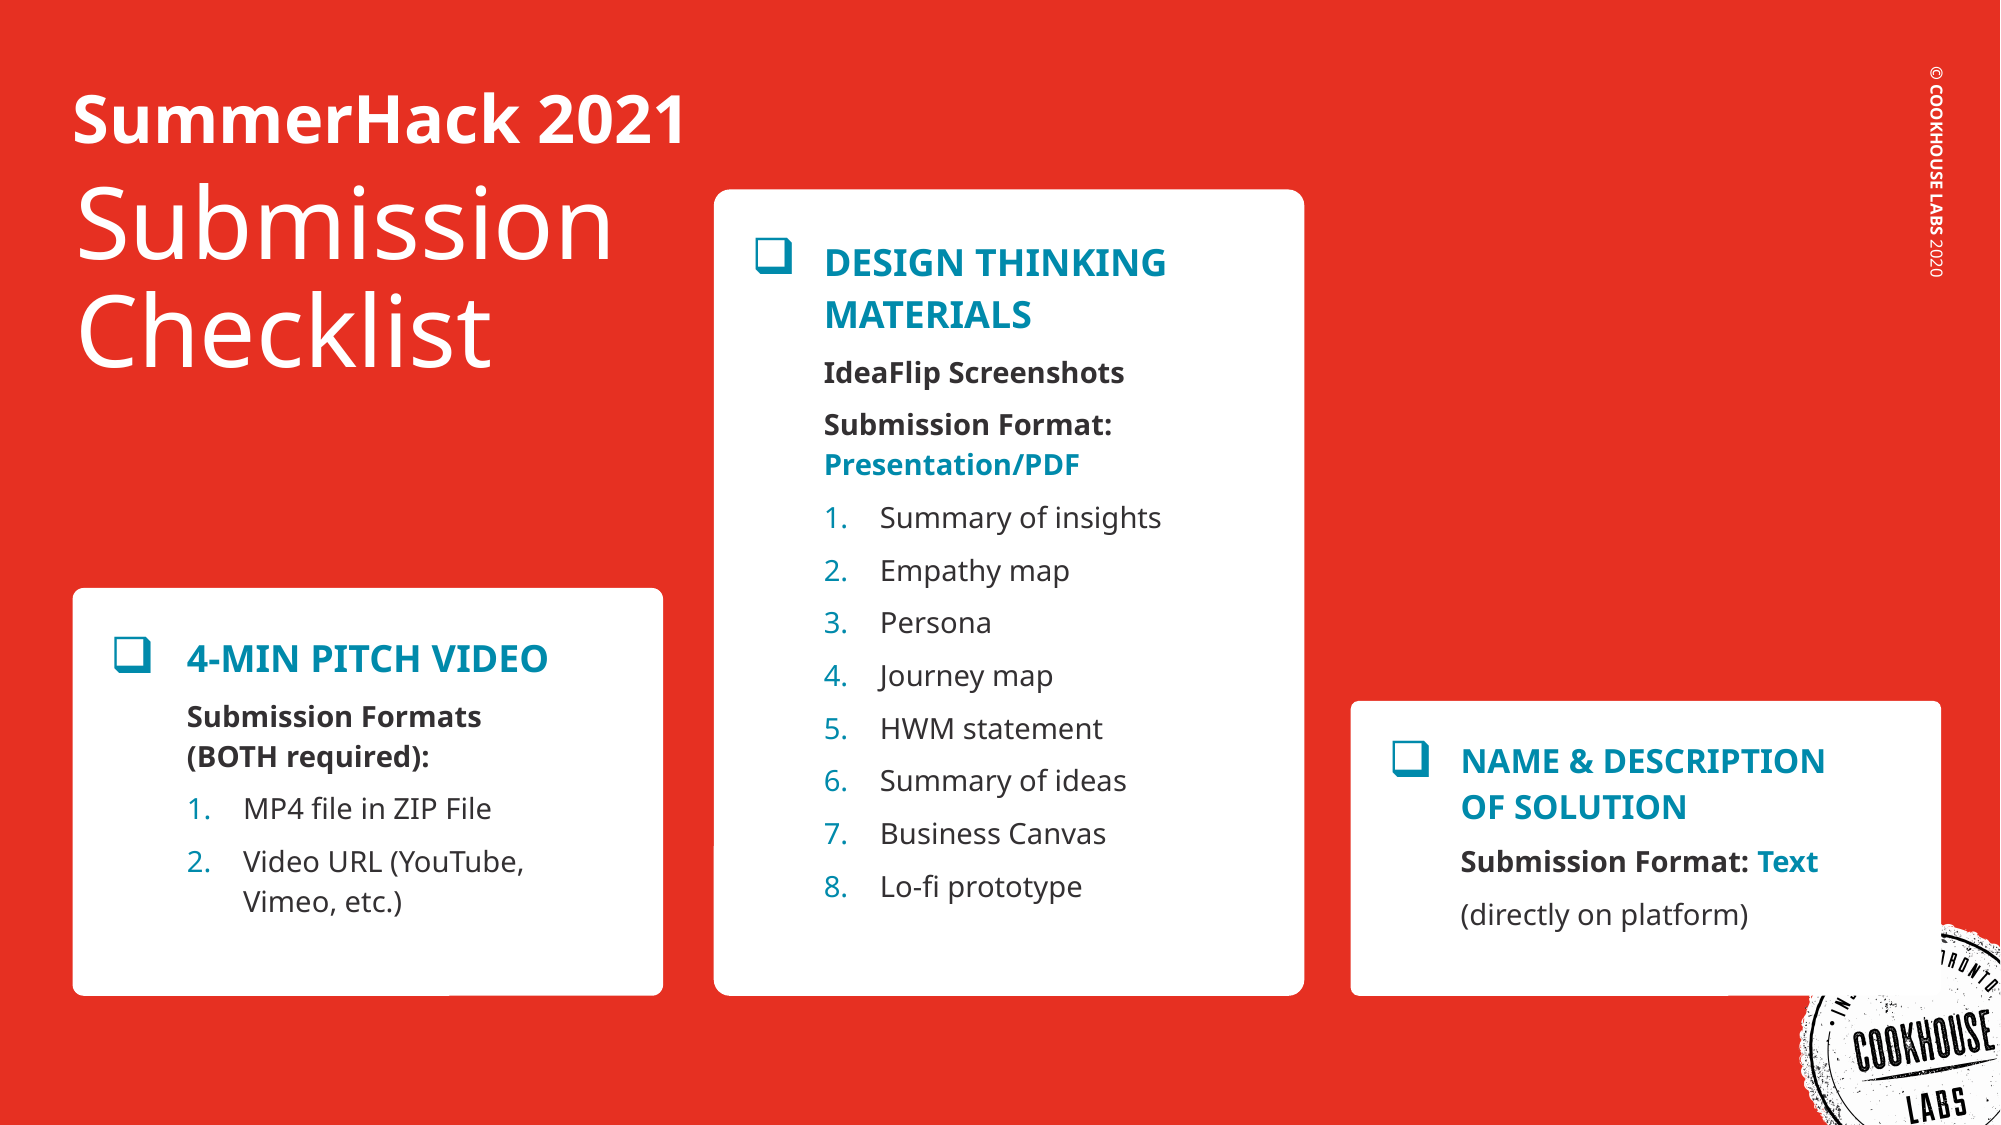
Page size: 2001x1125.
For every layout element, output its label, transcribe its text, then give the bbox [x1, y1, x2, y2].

text_box Submission Checklist [60, 165, 638, 414]
text_box [72, 587, 664, 996]
text_box [736, 208, 841, 280]
text_box [713, 189, 1305, 996]
text_box [1373, 712, 1478, 783]
text_box NAME & DESCRIPTION OF SOLUTION Submission Format: Text (directly on platform) [1445, 718, 1859, 889]
picture [1798, 921, 2001, 1125]
text_box DESIGN THINKING MATERIALS IdeaFlip Screenshots Submission Format: Presentation/PDF Summary of insights Empathy map Persona Journey map HWM statement Summary of ideas Business Canvas Lo-fi prototype [808, 217, 1279, 830]
text_box [1350, 700, 1942, 996]
title SummerHack 2021 [72, 66, 1798, 179]
text_box [95, 607, 200, 678]
text_box 4-MIN PITCH VIDEO Submission Formats (BOTH required): MP4 file in ZIP File Video URL (YouTube, Vimeo, etc.) [171, 613, 610, 889]
